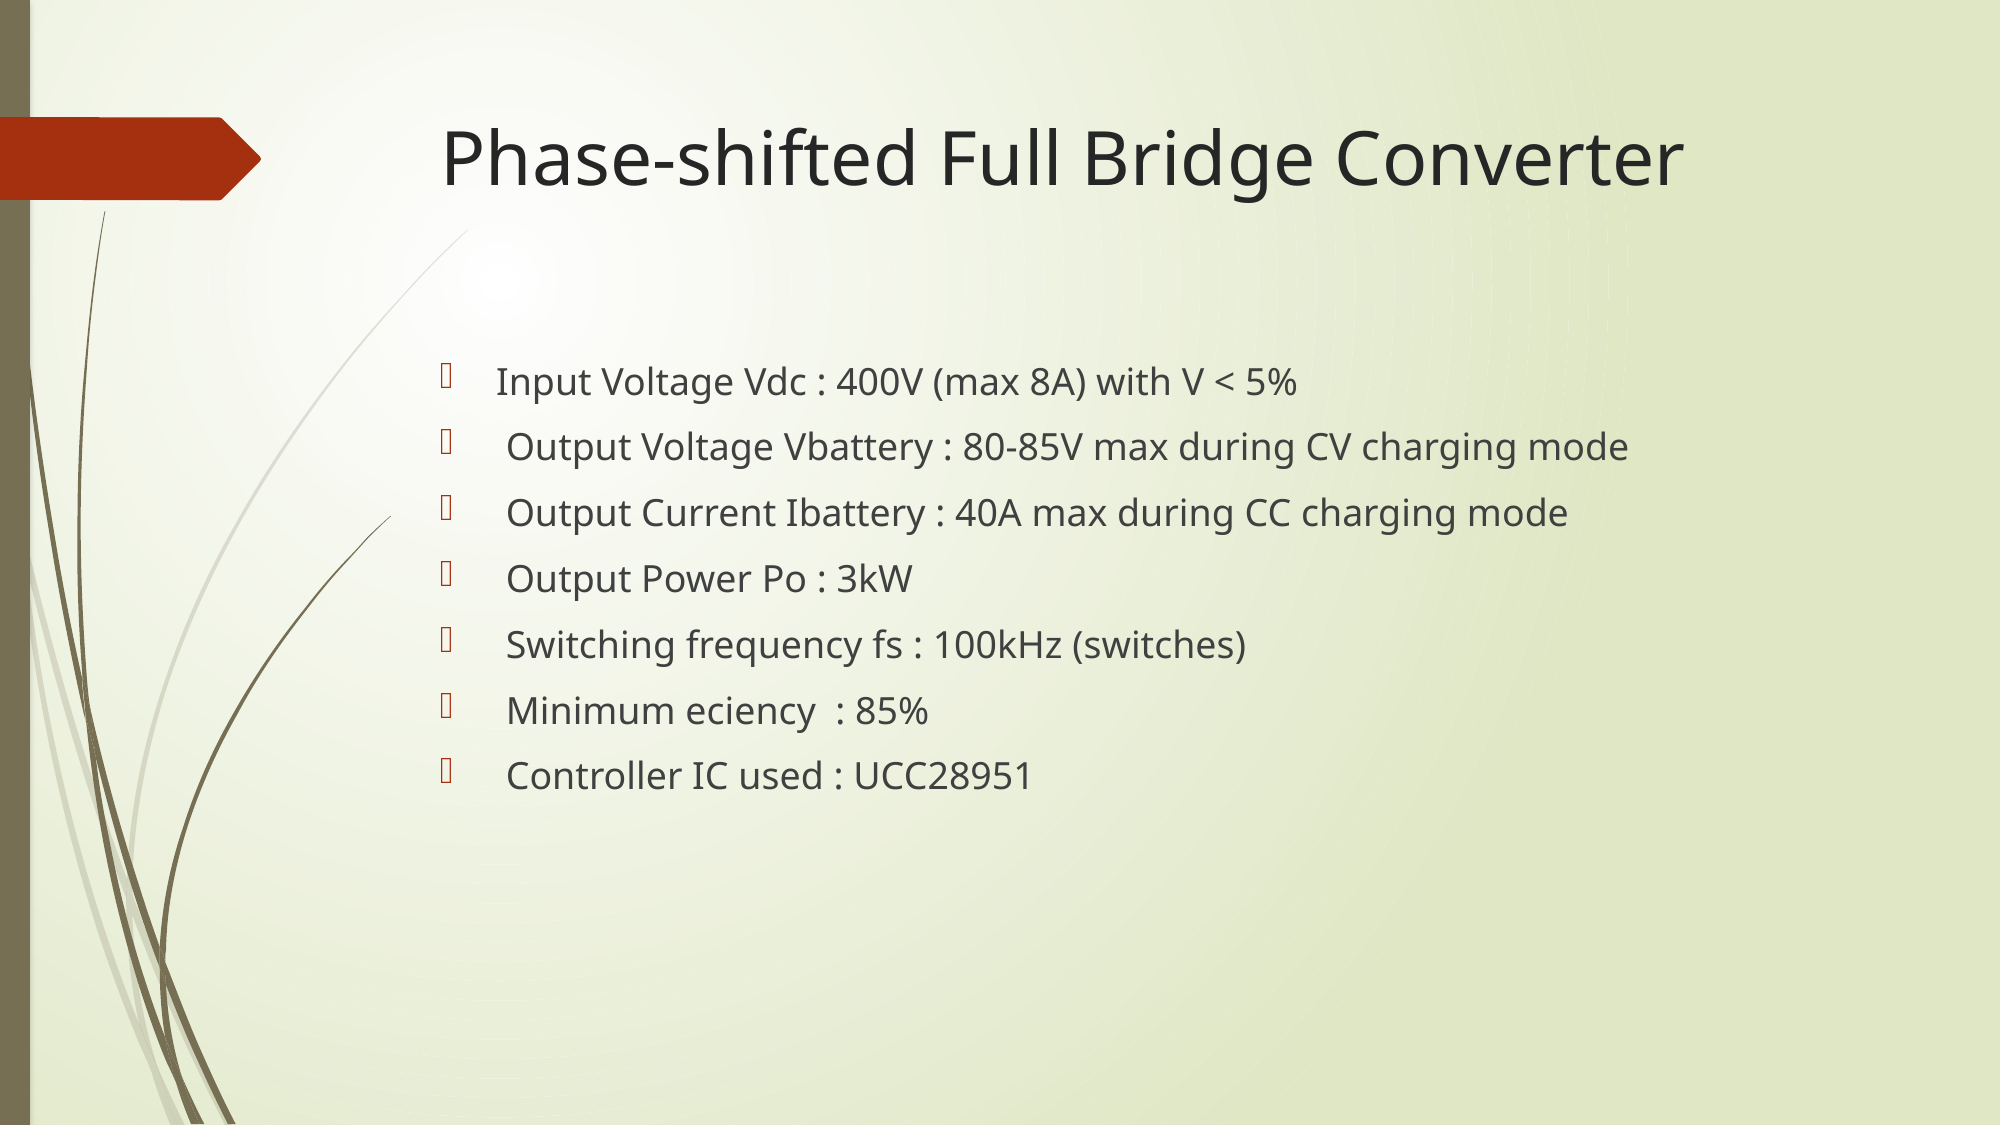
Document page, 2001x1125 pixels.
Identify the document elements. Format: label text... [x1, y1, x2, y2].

title Phase-shifted Full Bridge Converter [425, 102, 1888, 313]
list Input Voltage Vdc : 400V (max 8A) with V < 5% Output Voltage Vbattery : 80-85V max during CV charging mode Output Current Ibattery : 40A max during CC charging mode Output Power Po : 3kW Switching frequency fs : 100kHz (switches) Minimum eciency : 85% Controller IC used : UCC28951 [424, 350, 1888, 970]
